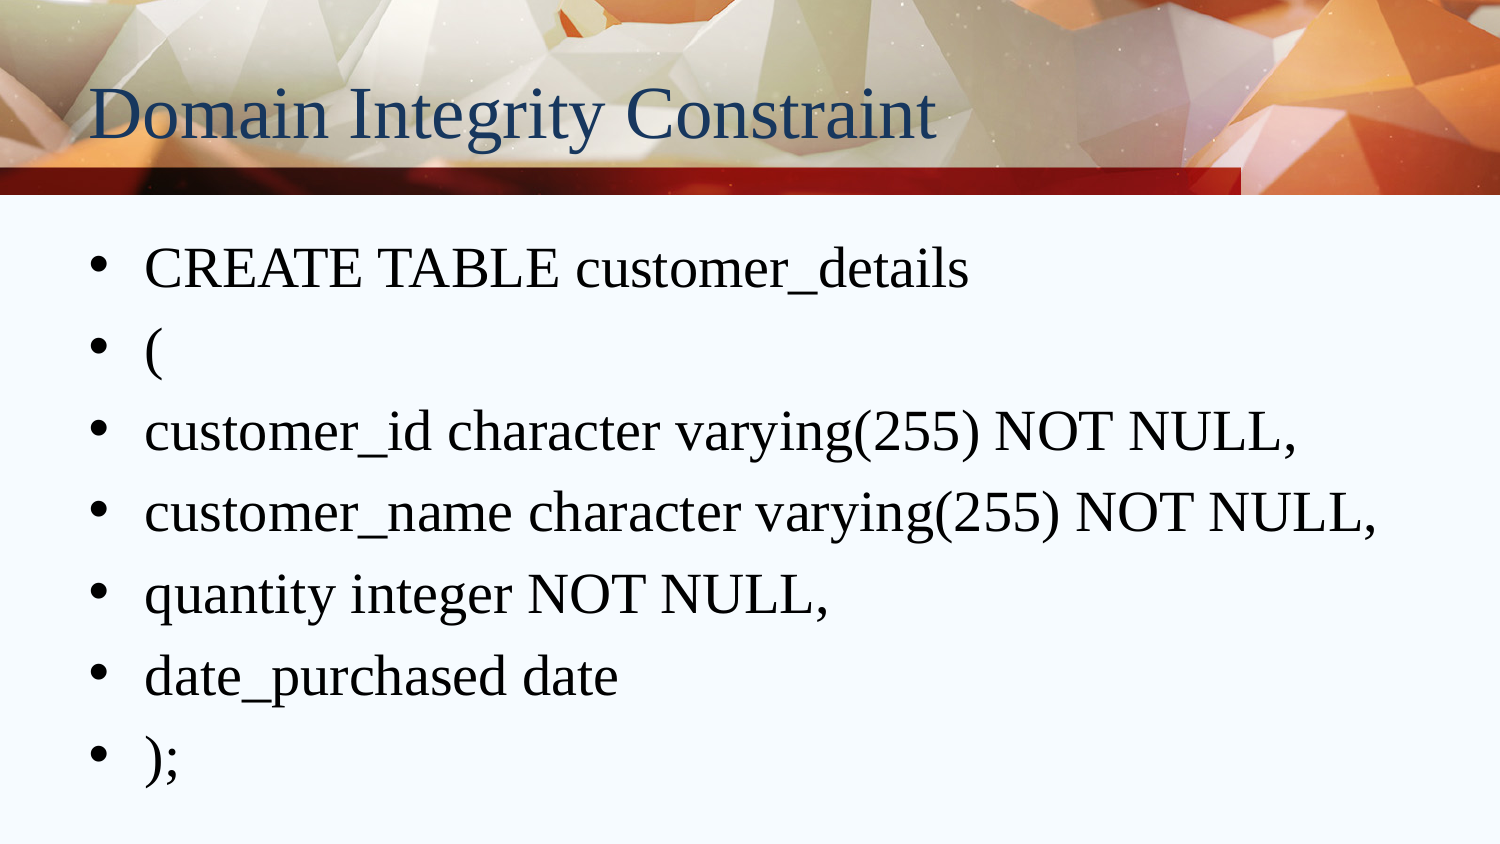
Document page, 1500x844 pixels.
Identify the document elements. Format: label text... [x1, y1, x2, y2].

title Domain Integrity Constraint [73, 46, 1427, 172]
picture [0, 0, 1500, 844]
list CREATE TABLE customer_details ( customer_id character varying(255) NOT NULL, customer_name character varying(255) NOT NULL, quantity integer NOT NULL, date_purchased date ); [73, 221, 1427, 798]
